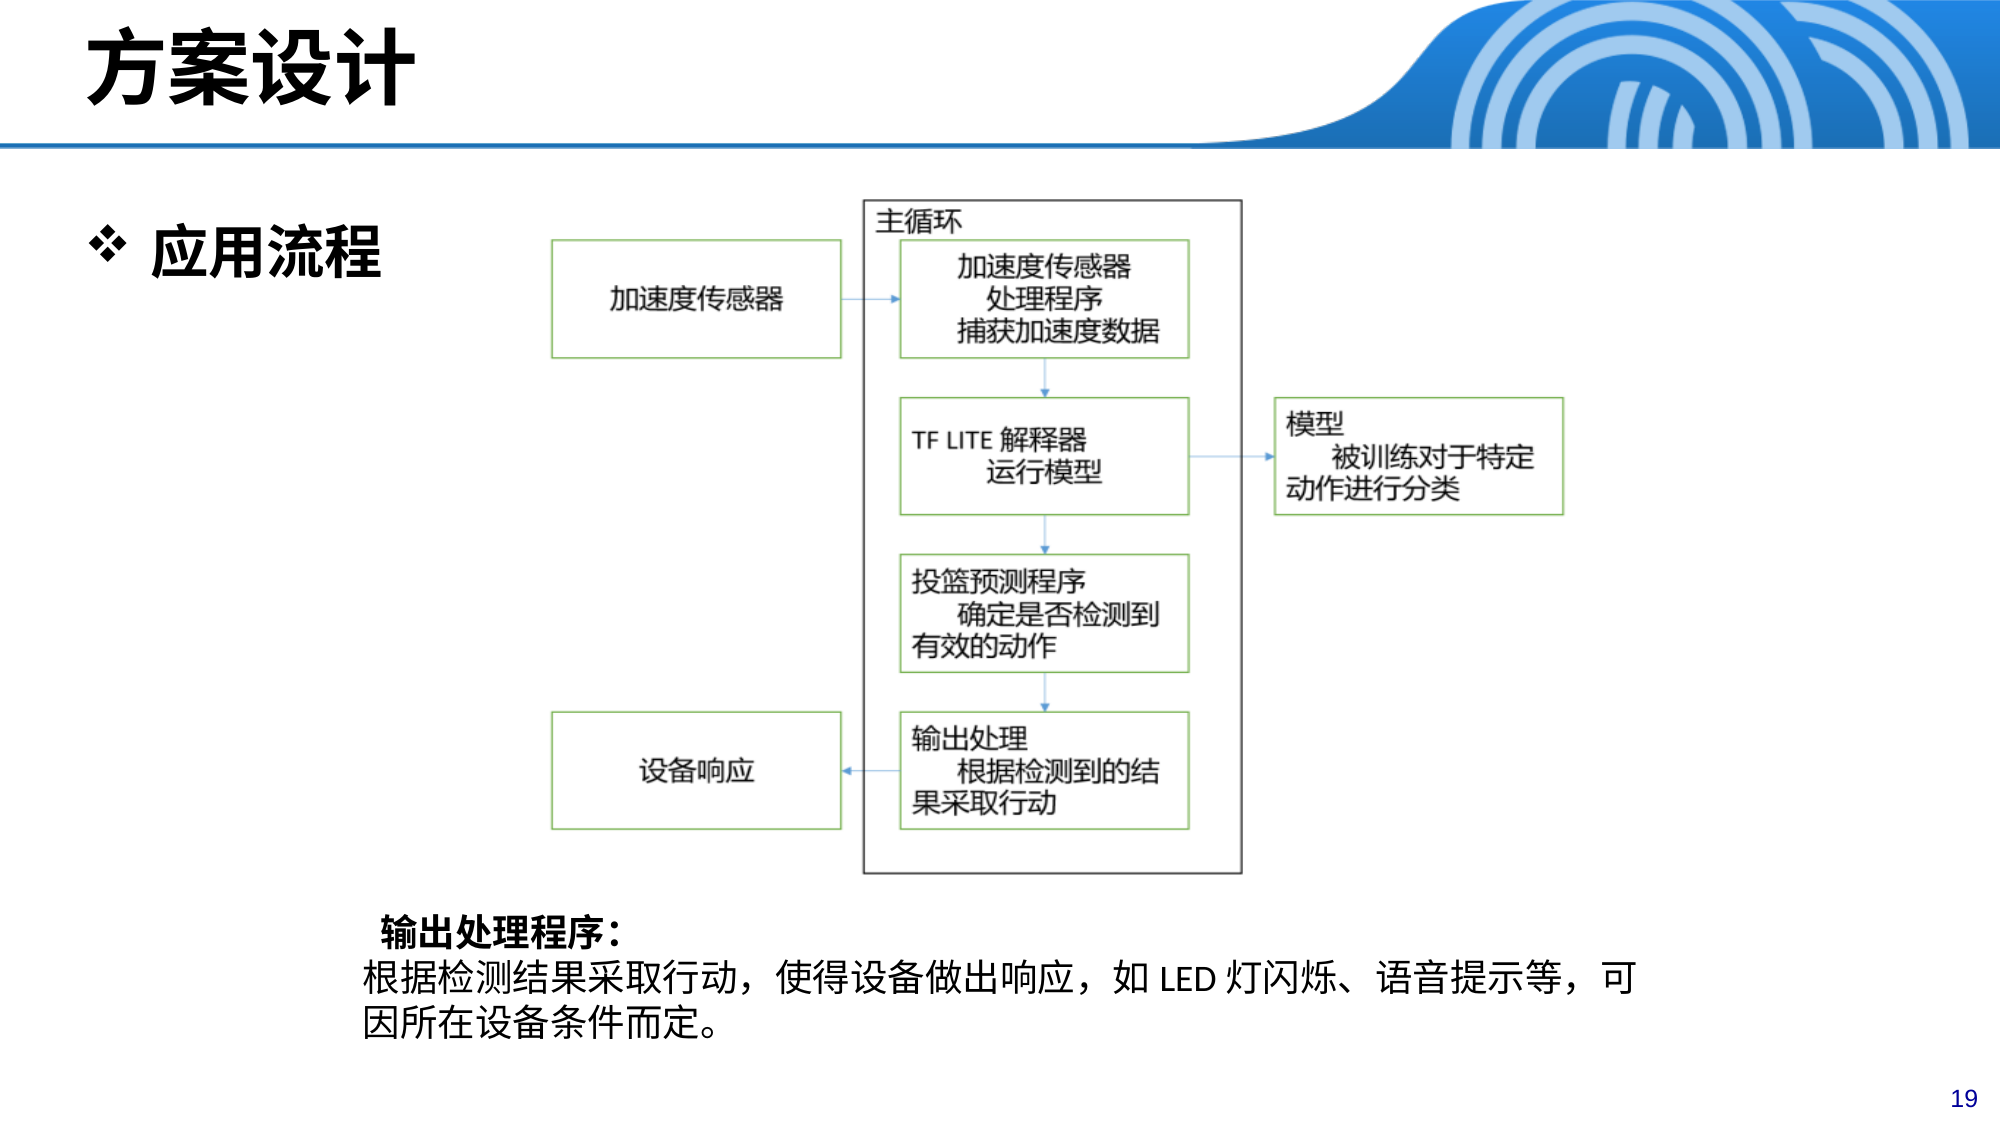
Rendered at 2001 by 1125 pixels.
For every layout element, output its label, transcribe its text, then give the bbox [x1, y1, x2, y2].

picture [0, 0, 2000, 149]
list 应用流程 [69, 172, 1936, 1071]
text_box 输出处理程序： 根据检测结果采取行动，使得设备做出响应，如LED灯闪烁、语音提示等，可因所在设备条件而定。 [348, 901, 1657, 1052]
picture [539, 187, 1574, 887]
title 方案设计 [69, 19, 1936, 126]
